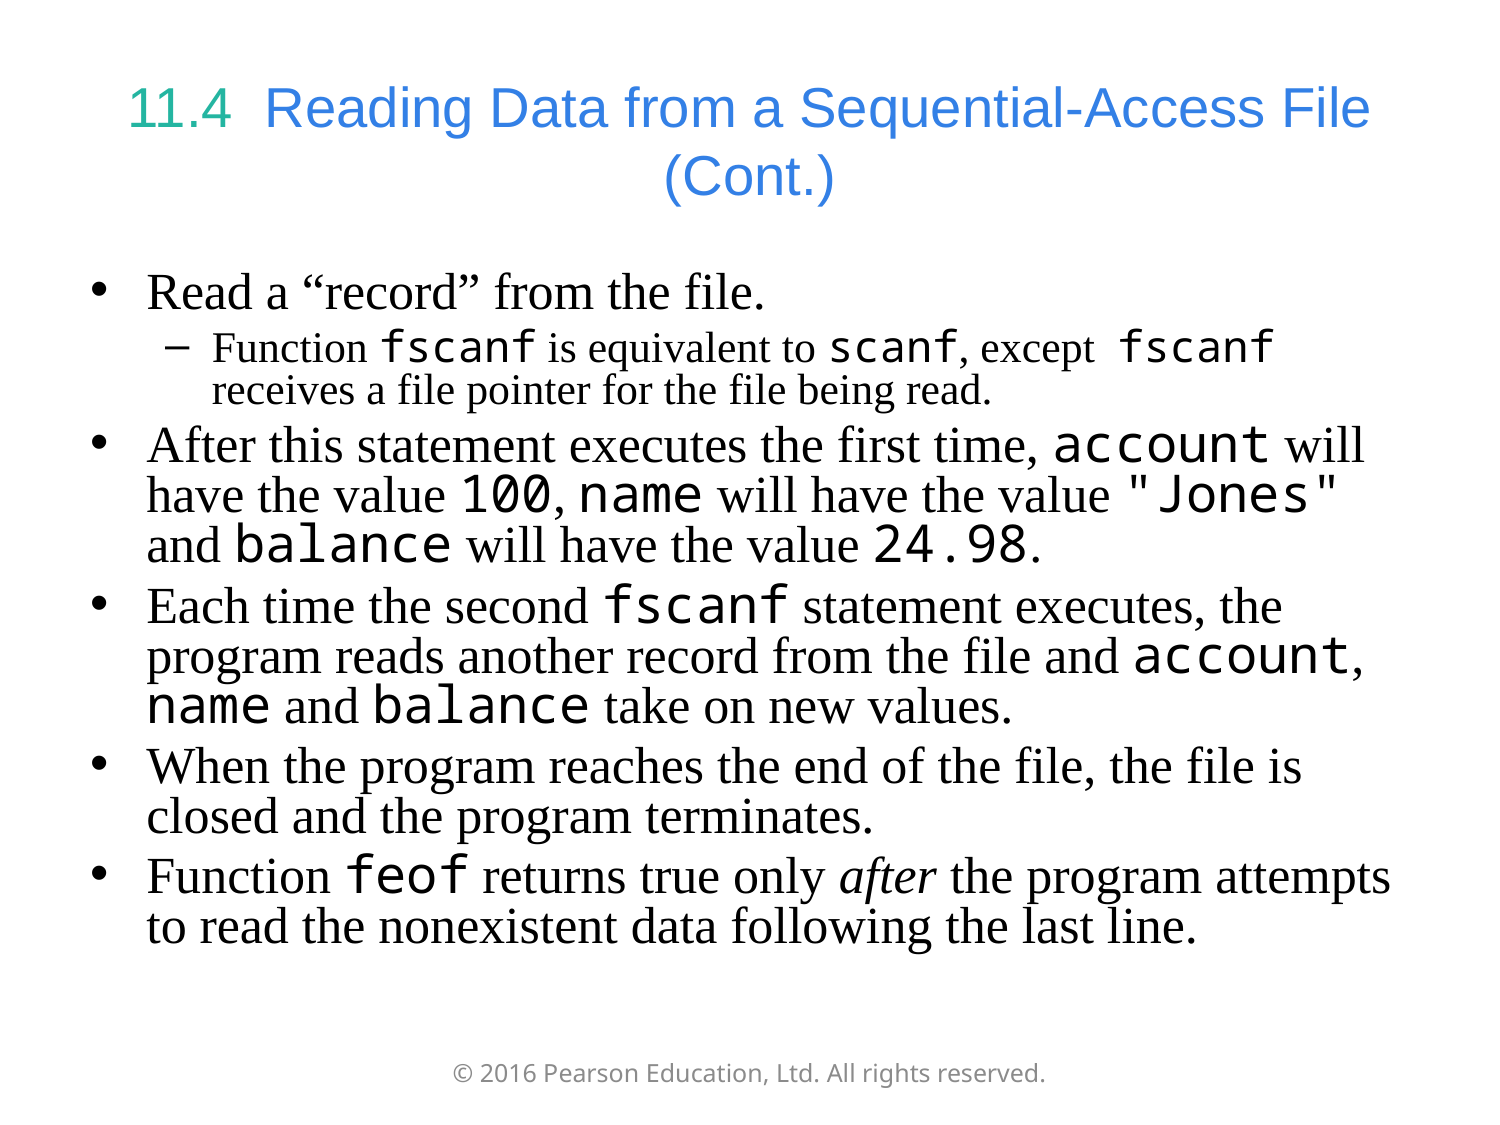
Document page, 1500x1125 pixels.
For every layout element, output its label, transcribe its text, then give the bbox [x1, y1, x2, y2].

title 11.4 Reading Data from a Sequential-Access File (Cont.) [75, 45, 1425, 233]
footer © 2016 Pearson Education, Ltd. All rights reserved. [262, 1042, 1238, 1103]
list Read a “record” from the file. Function fscanf is equivalent to scanf, except fscanf receives a file pointer for the file being read. After this statement executes the first time, account will have the value 100, name will have the value "Jones" and balance will have the value 24.98. Each time the second fscanf statement executes, the program reads another record from the file and account, name and balance take on new values. When the program reaches the end of the file, the file is closed and the program terminates. Function feof returns true only after the program attempts to read the nonexistent data following the last line. [75, 262, 1425, 1005]
